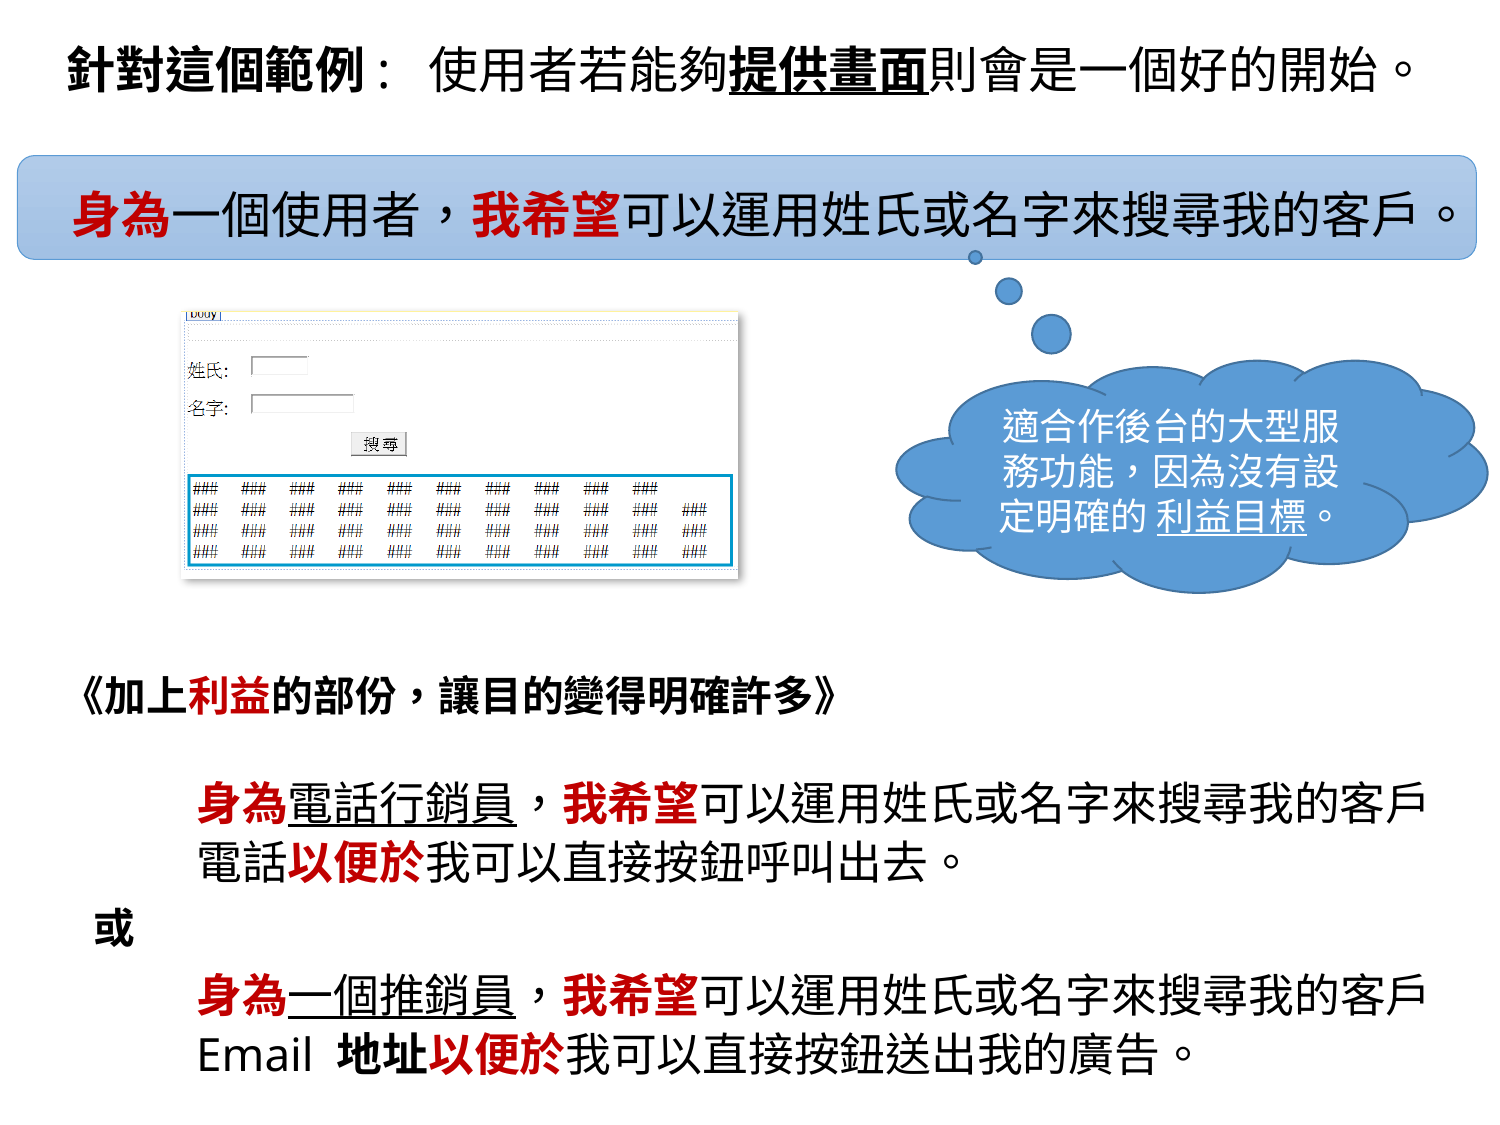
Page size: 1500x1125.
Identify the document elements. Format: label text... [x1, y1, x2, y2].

picture [181, 311, 738, 579]
text_box 適合作後台的大型服務功能，因為沒有設定明確的 利益目標。 [1031, 313, 1072, 355]
text_box 身為一個推銷員，我希望可以運用姓氏或名字來搜尋我的客戶Email 地址以便於我可以直接按鈕送出我的廣告。 [181, 955, 1489, 1088]
text_box 《加上利益的部份，讓目的變得明確許多》 [48, 662, 872, 728]
title 針對這個範例: 使用者若能夠提供畫面則會是一個好的開始。 [17, 36, 1477, 108]
text_box 適合作後台的大型服務功能，因為沒有設定明確的 利益目標。 [895, 359, 1489, 594]
text_box [16, 155, 1477, 260]
text_box 或 [79, 894, 151, 960]
text_box 身為一個使用者，我希望可以運用姓氏或名字來搜尋我的客戶。 [56, 172, 1450, 251]
text_box 適合作後台的大型服務功能，因為沒有設定明確的 利益目標。 [994, 277, 1023, 306]
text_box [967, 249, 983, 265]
text_box 身為電話行銷員，我希望可以運用姓氏或名字來搜尋我的客戶電話以便於我可以直接按鈕呼叫出去。 [181, 763, 1488, 897]
